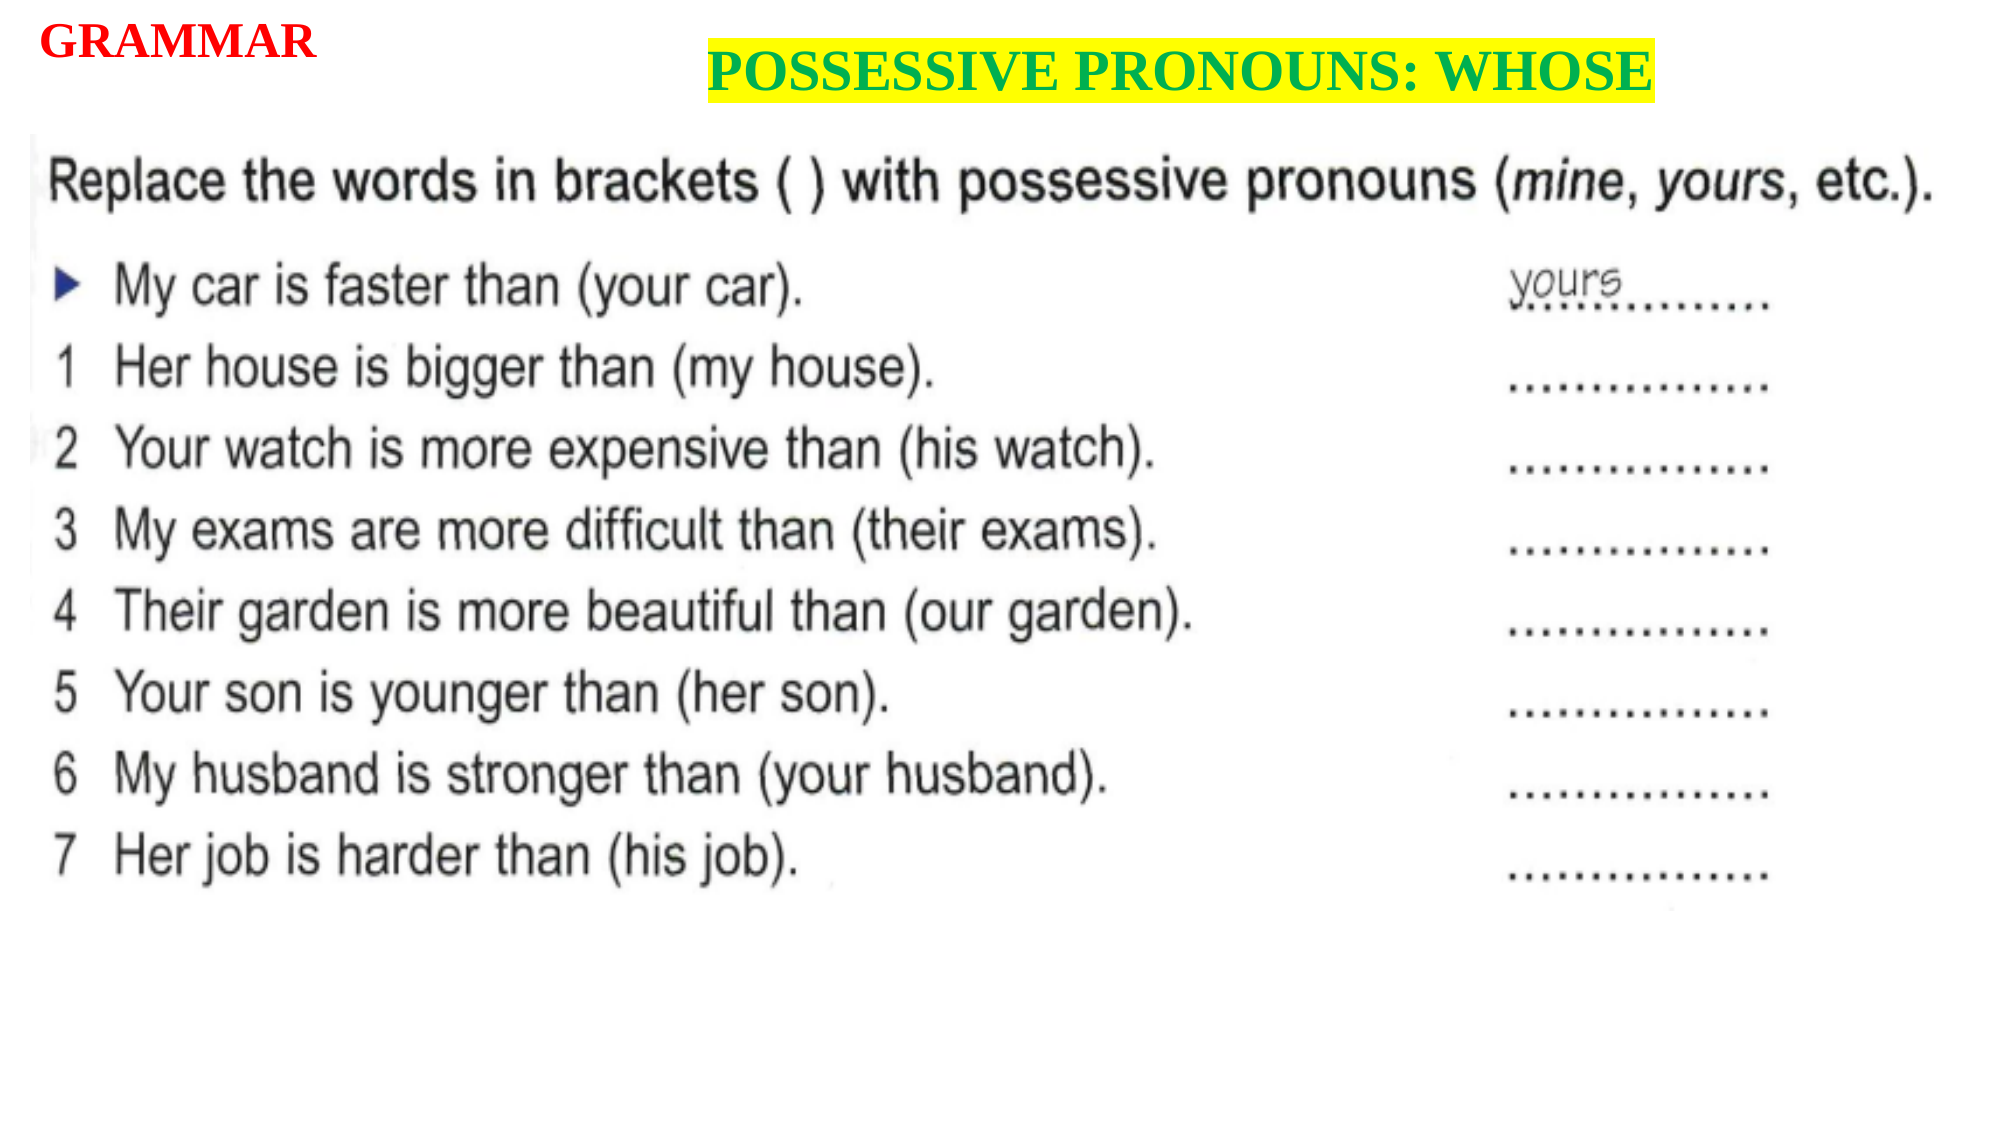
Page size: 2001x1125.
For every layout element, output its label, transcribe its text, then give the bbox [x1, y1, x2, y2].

text_box POSSESSIVE PRONOUNS: WHOSE [662, 24, 1700, 110]
picture [30, 134, 1969, 911]
text_box GRAMMAR [0, 0, 356, 75]
